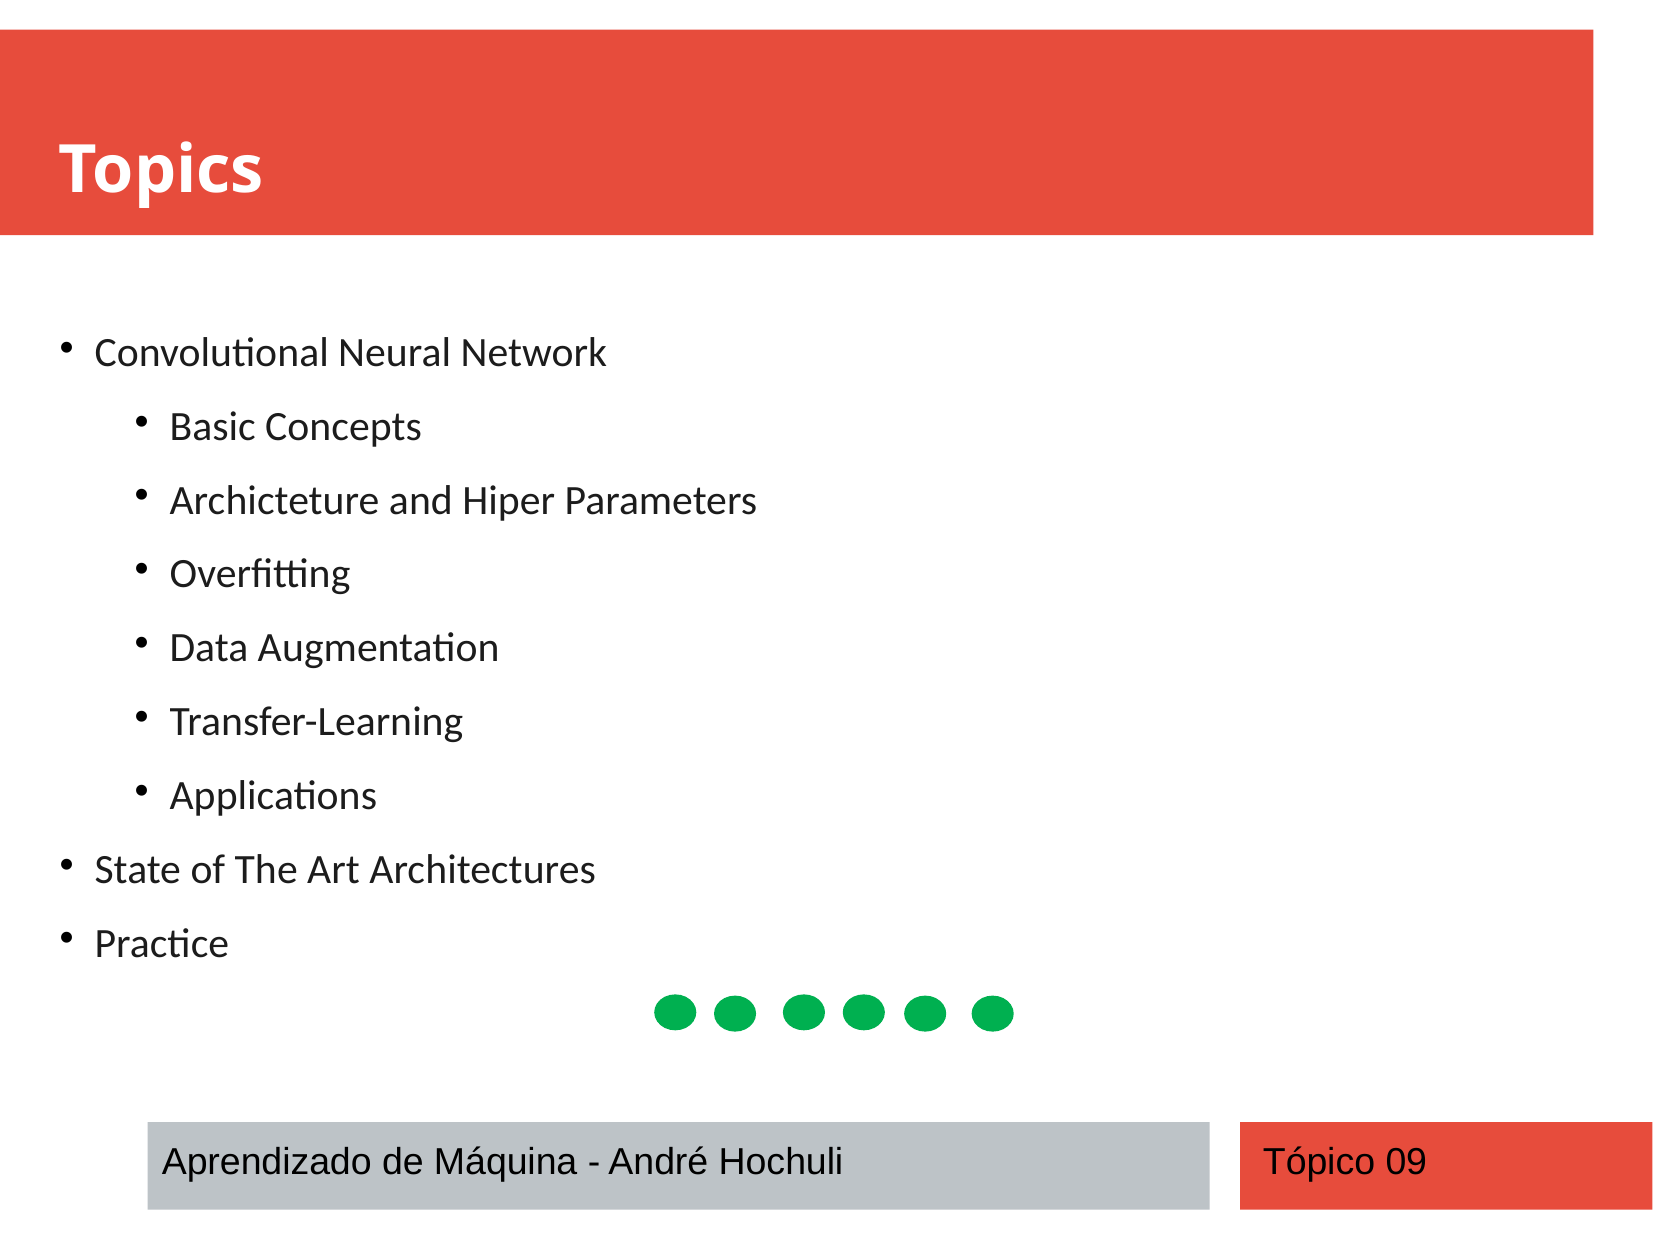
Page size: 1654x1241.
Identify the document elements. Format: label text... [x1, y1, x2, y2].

text_box [969, 993, 1016, 1034]
text_box [780, 992, 828, 1033]
text_box Convolutional Neural Network Basic Concepts Archicteture and Hiper Parameters Overfitting Data Augmentation Transfer-Learning Applications State of The Art Architectures Practice [59, 324, 1564, 1092]
text_box [711, 993, 759, 1034]
text_box Topics [59, 59, 1594, 206]
text_box [652, 992, 699, 1033]
text_box Tópico 09 [1248, 1129, 1622, 1189]
text_box [902, 993, 949, 1034]
text_box [840, 992, 888, 1033]
text_box Aprendizado de Máquina - André Hochuli [147, 1129, 1204, 1189]
